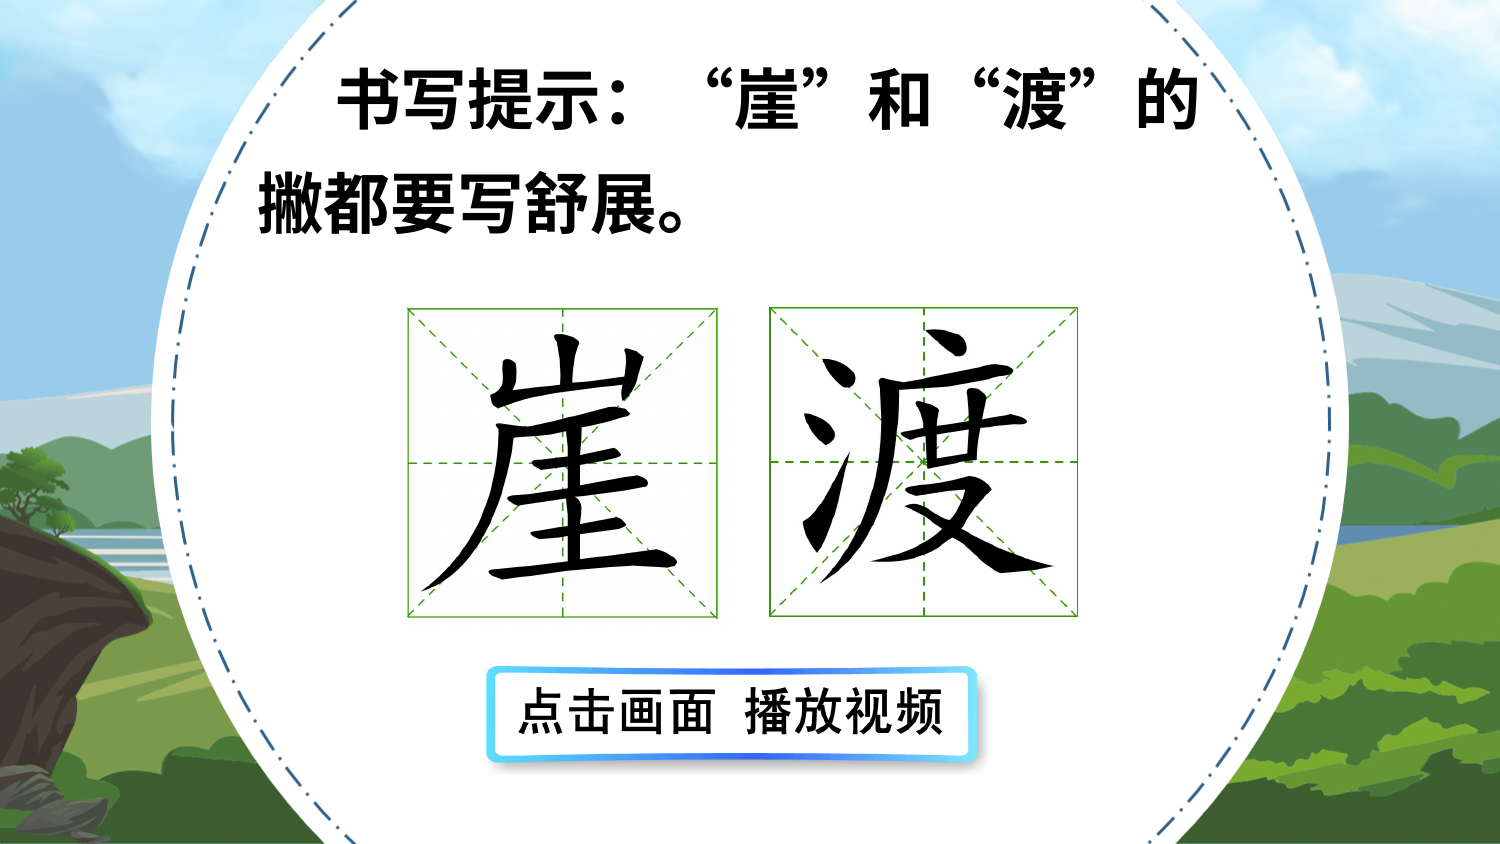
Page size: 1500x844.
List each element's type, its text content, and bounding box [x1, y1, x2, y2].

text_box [397, 306, 731, 627]
picture [0, 0, 1500, 844]
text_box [768, 306, 1079, 617]
text_box 书写提示：“崖”和“渡”的撇都要写舒展。 [242, 26, 1224, 250]
